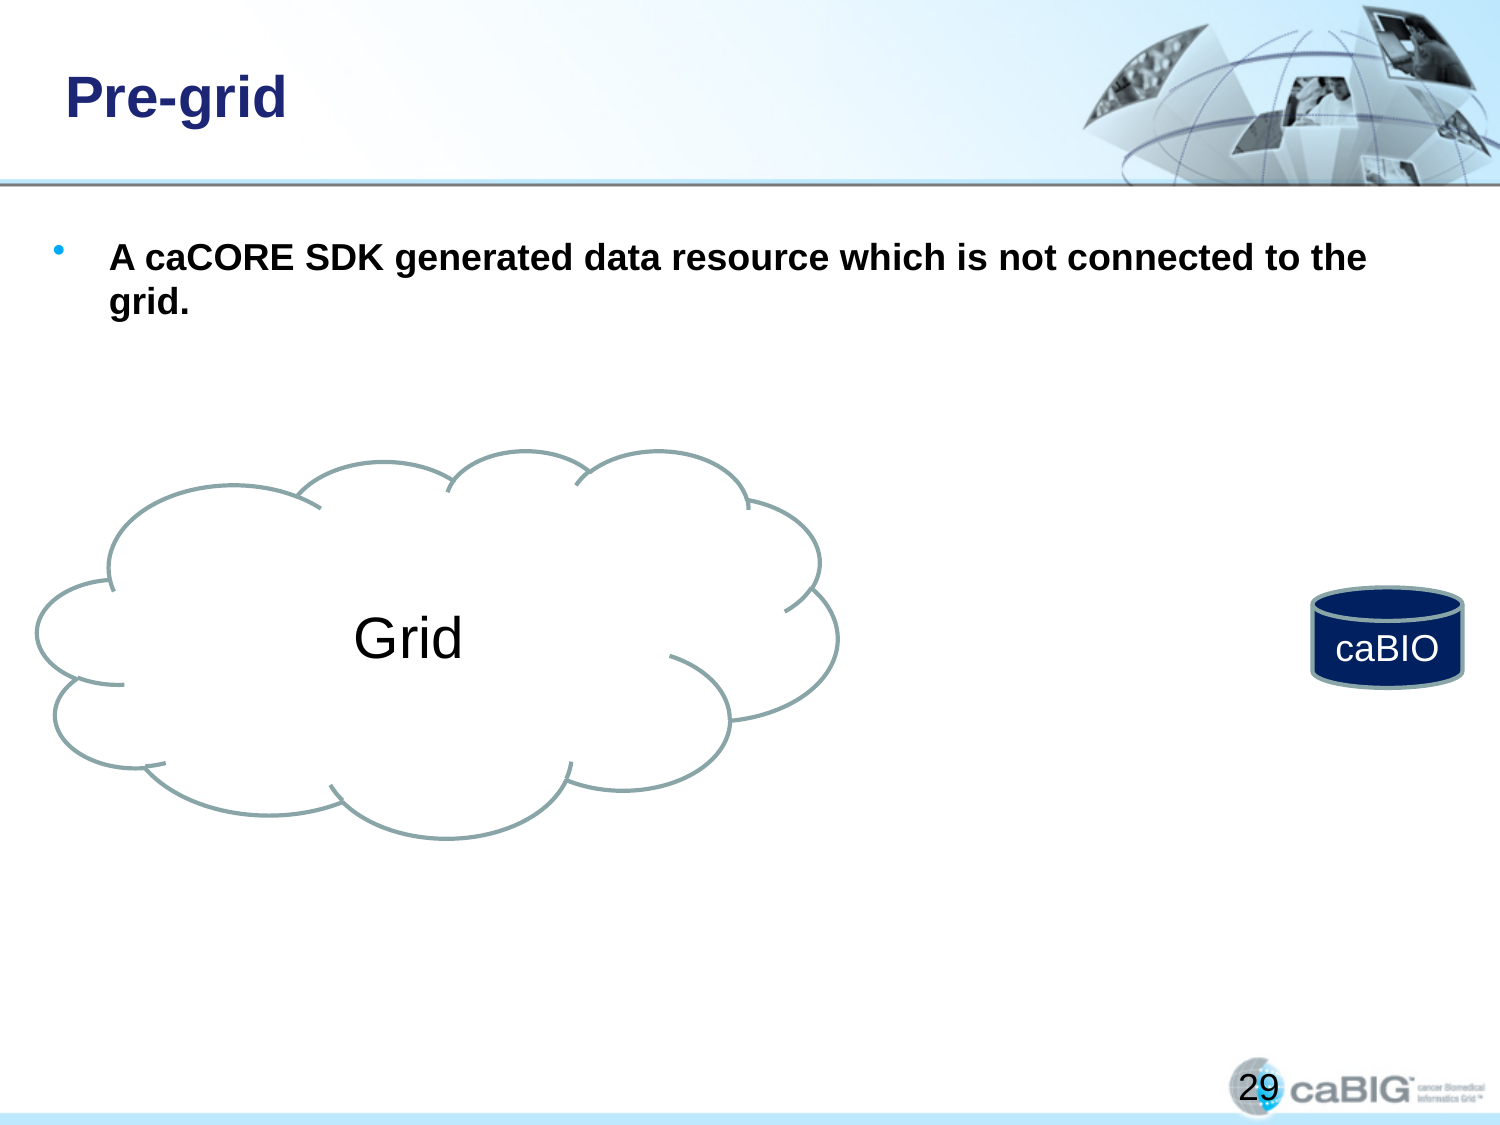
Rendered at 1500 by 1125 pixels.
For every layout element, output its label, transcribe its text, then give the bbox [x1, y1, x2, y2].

text_box Grid [34, 449, 840, 841]
list A caCORE SDK generated data resource which is not connected to the grid. [37, 224, 1426, 1038]
picture [0, 0, 1500, 1125]
text_box caBIO [1310, 585, 1465, 691]
title Pre-grid [49, 0, 1176, 188]
